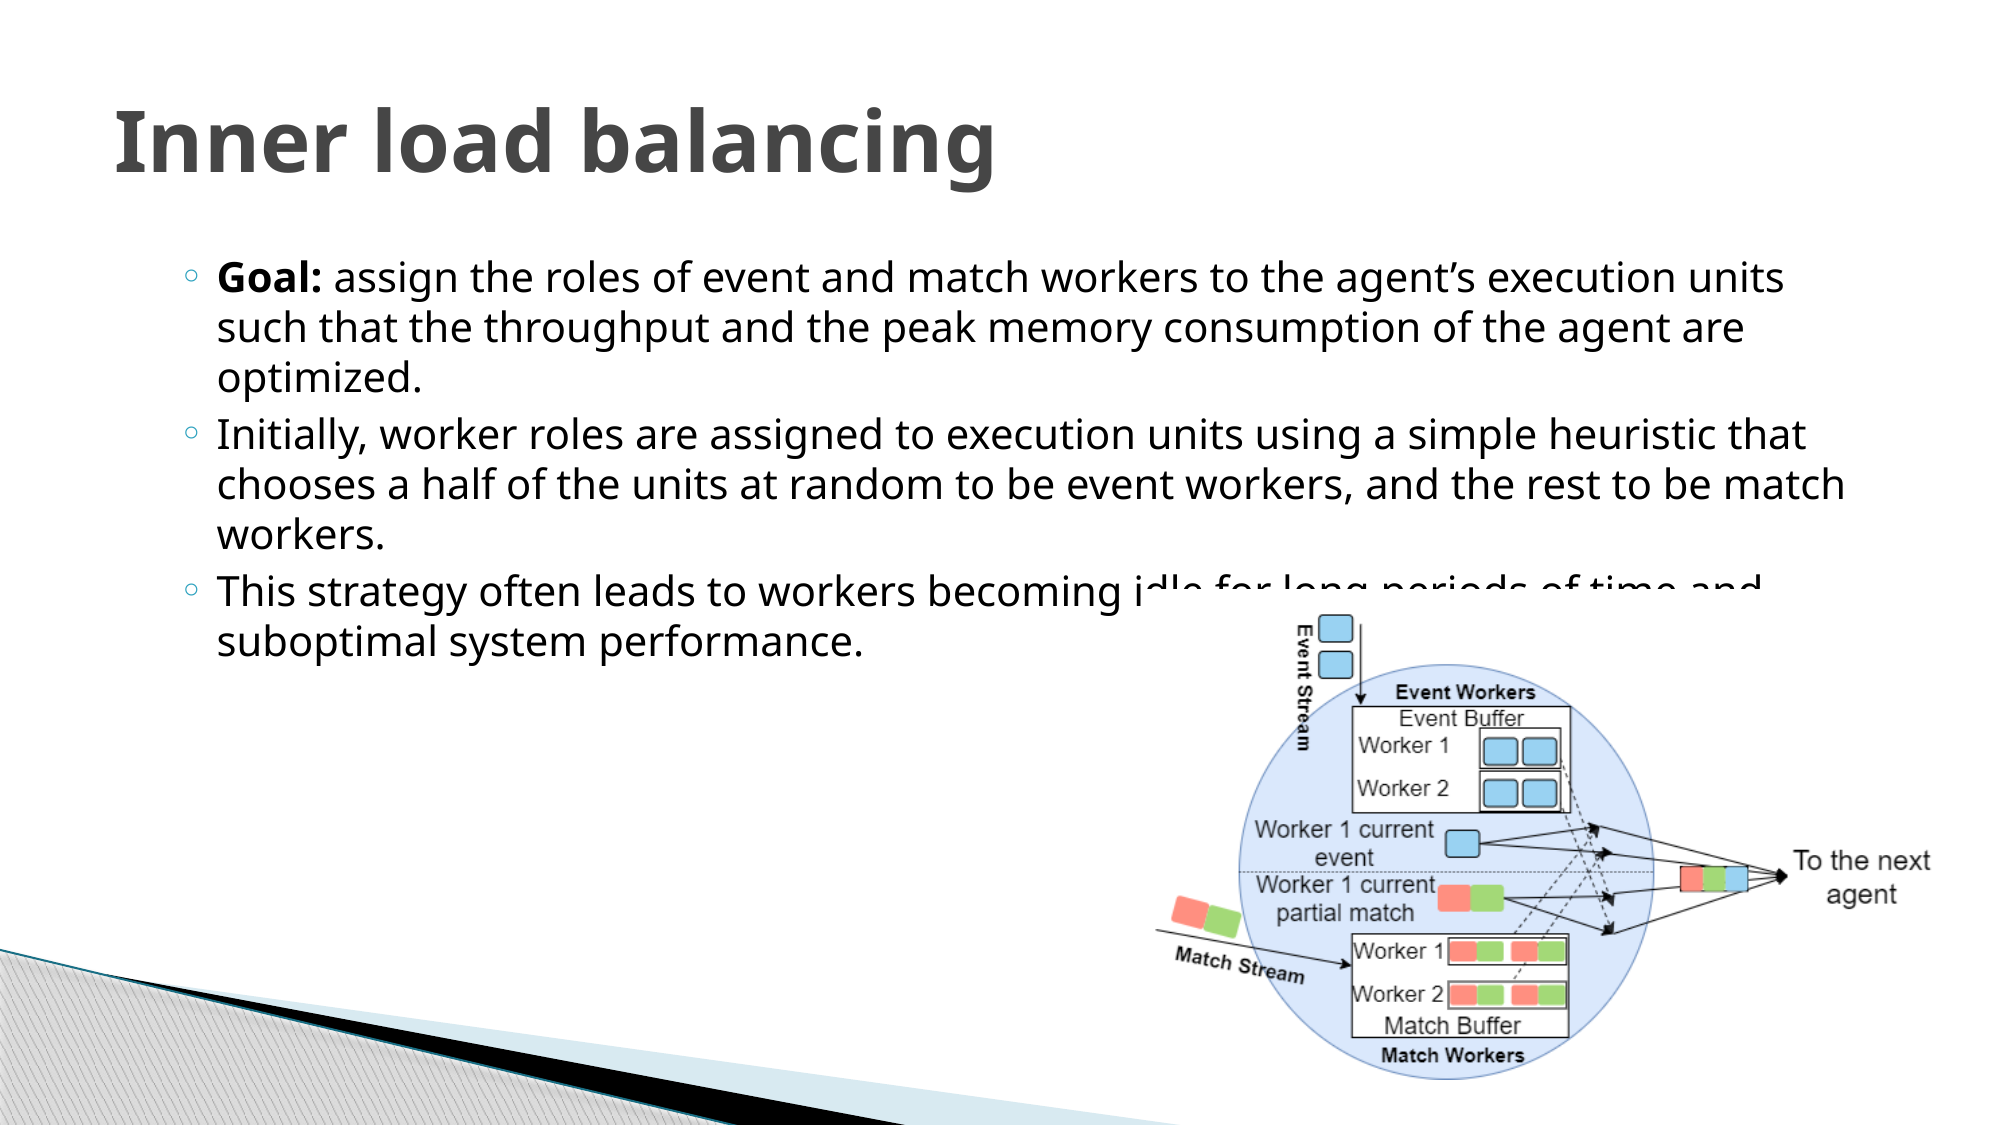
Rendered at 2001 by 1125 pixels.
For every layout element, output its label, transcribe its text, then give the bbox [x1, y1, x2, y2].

list Goal: assign the roles of event and match workers to the agent’s execution units such that the throughput and the peak memory consumption of the agent are optimized. Initially, worker roles are assigned to execution units using a simple heuristic that chooses a half of the units at random to be event workers, and the rest to be match workers. This strategy often leads to workers becoming idle for long periods of time and suboptimal system performance. [99, 243, 1900, 986]
title Inner load balancing [99, 45, 1900, 233]
picture [1146, 589, 1937, 1081]
